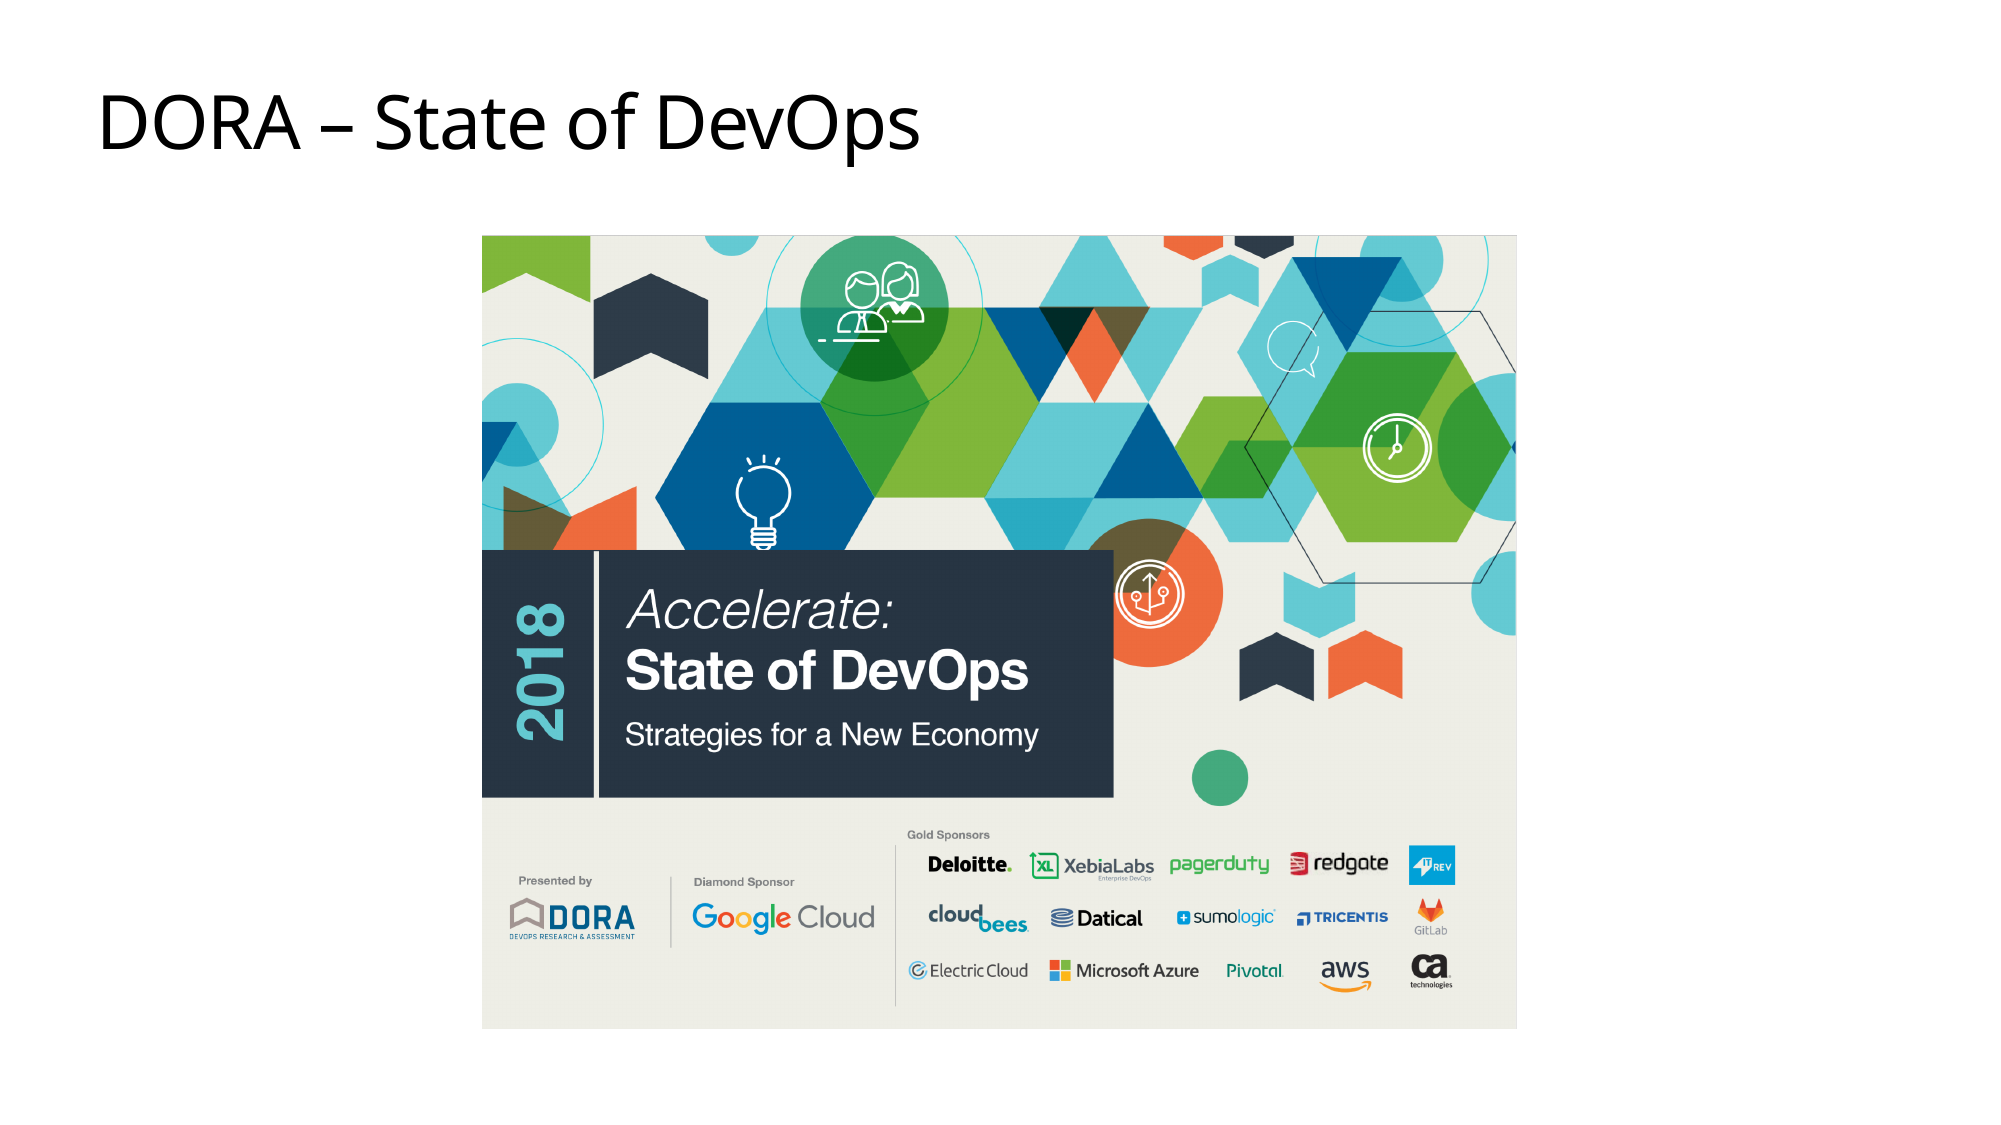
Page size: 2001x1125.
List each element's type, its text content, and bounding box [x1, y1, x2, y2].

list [482, 235, 1517, 1029]
title DORA – State of DevOps [96, 75, 1904, 166]
